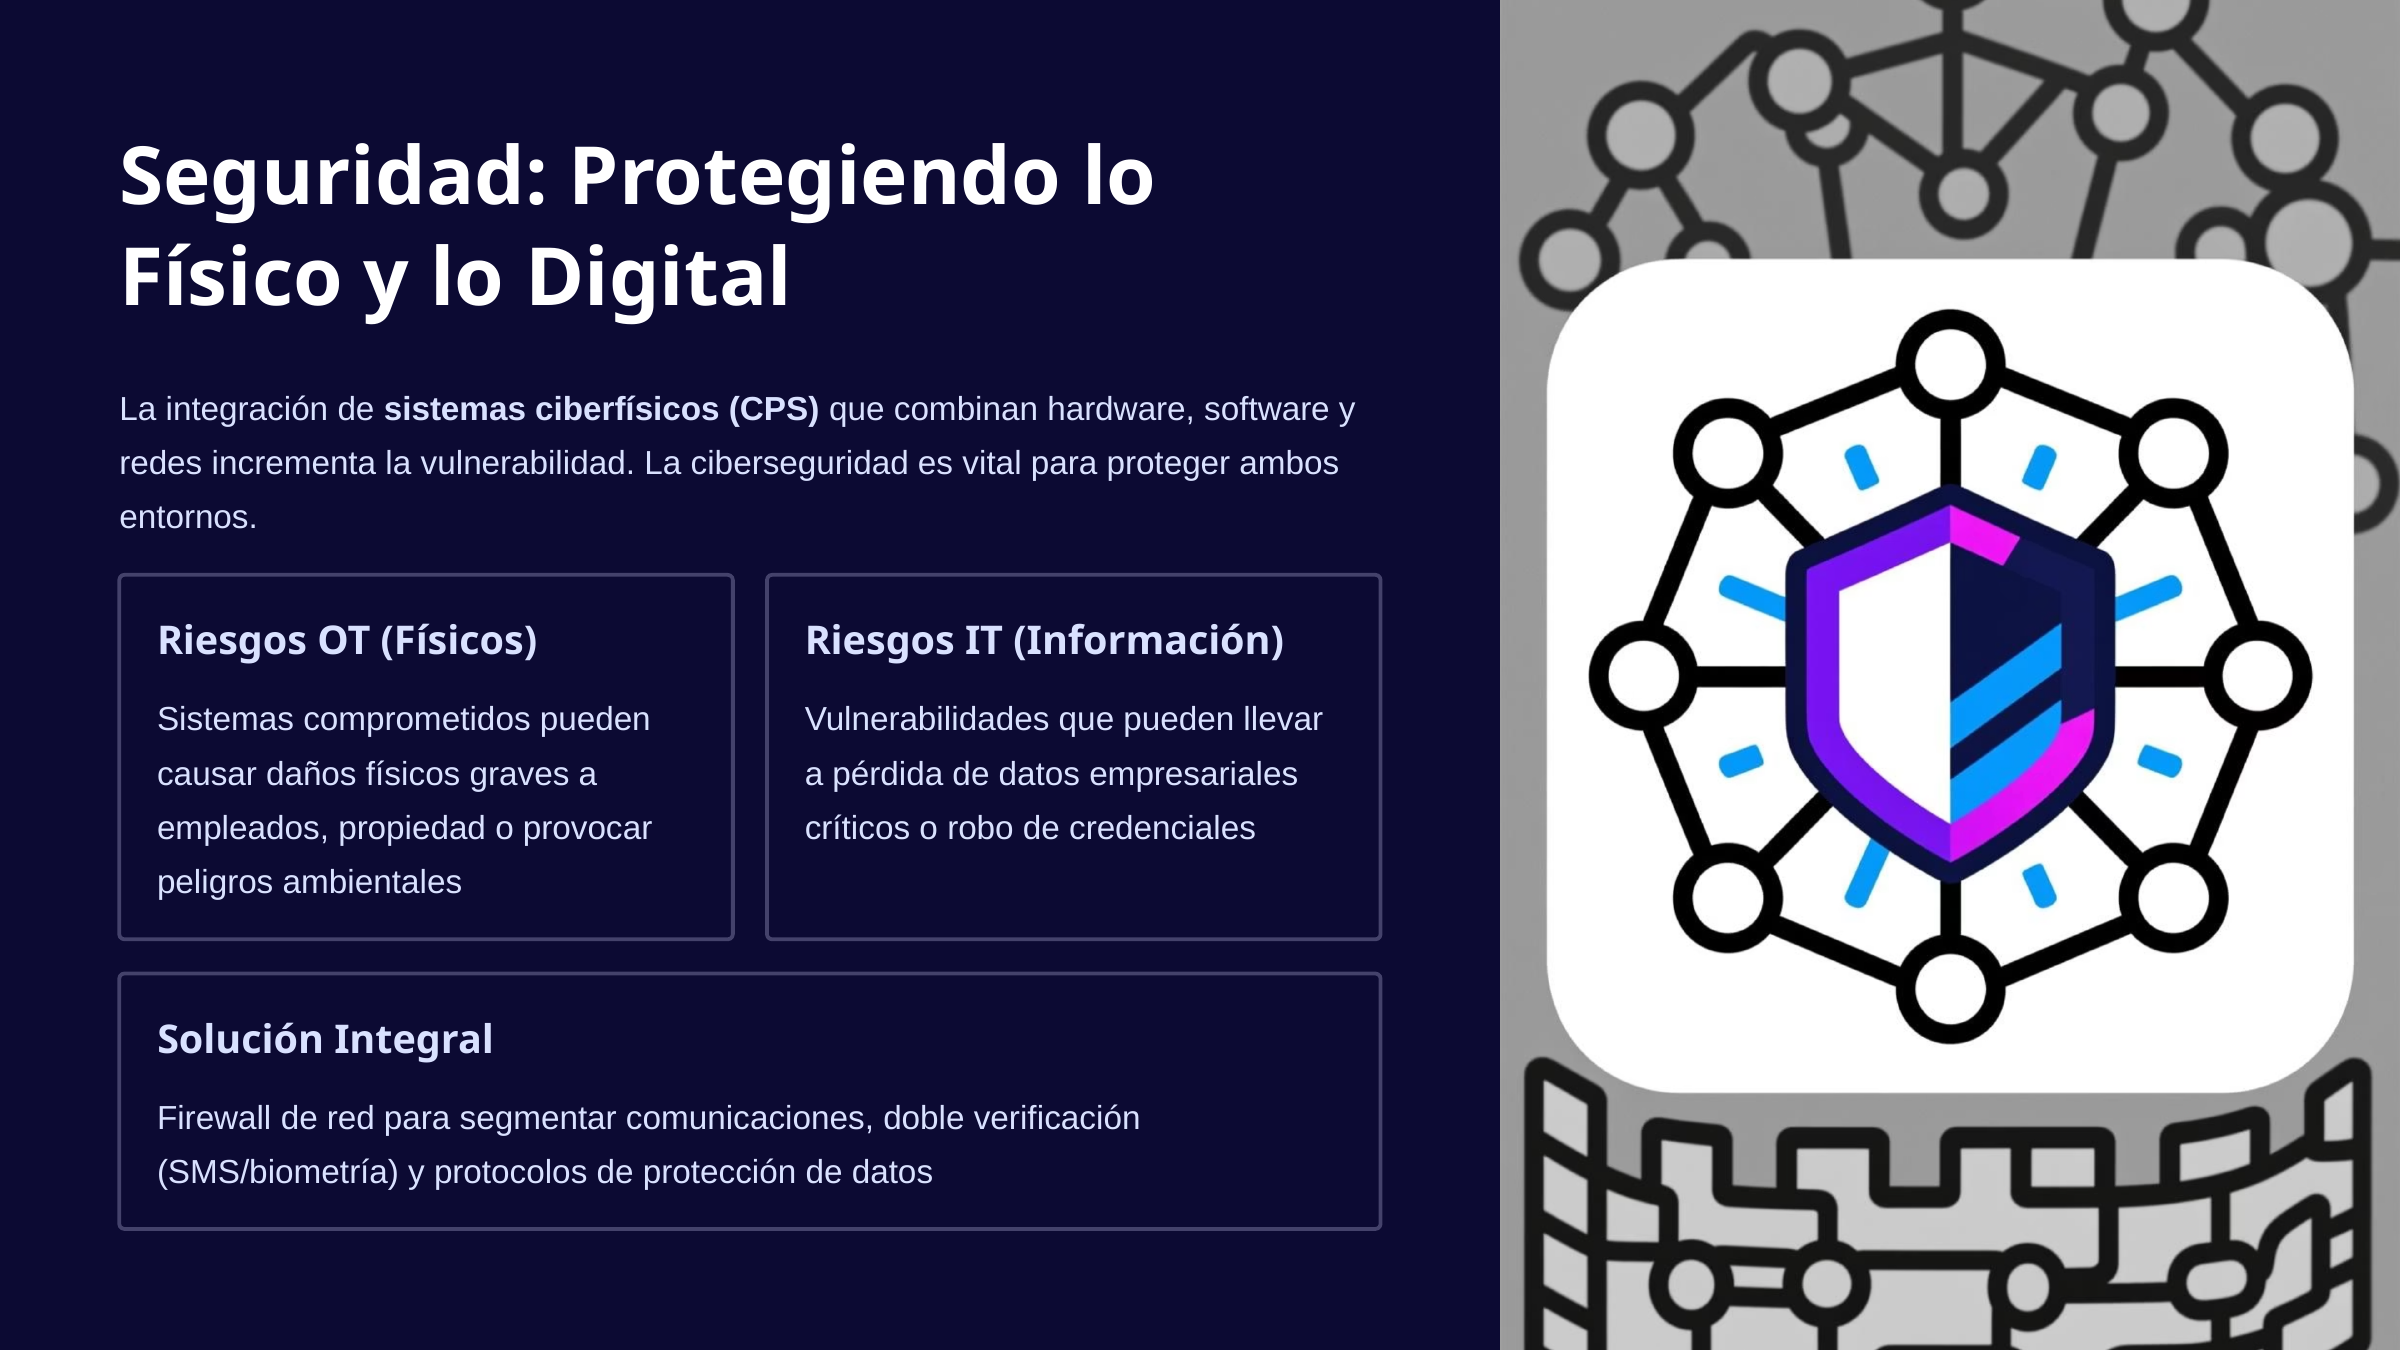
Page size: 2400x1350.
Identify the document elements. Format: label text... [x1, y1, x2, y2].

picture [1499, 0, 2400, 1350]
text_box [766, 574, 1381, 940]
text_box Riesgos IT (Información) [804, 612, 1336, 663]
text_box Solución Integral [157, 1011, 559, 1062]
text_box La integración de sistemas ciberfísicos (CPS) que combinan hardware, software y redes incrementa la vulnerabilidad. La ciberseguridad es vital para proteger ambos entornos. [119, 372, 1381, 537]
text_box Riesgos OT (Físicos) [157, 612, 592, 663]
text_box [119, 973, 1381, 1229]
text_box Seguridad: Protegiendo lo Físico y lo Digital [119, 121, 1381, 322]
text_box Firewall de red para segmentar comunicaciones, doble verificación (SMS/biometría) y protocolos de protección de datos [157, 1081, 1343, 1191]
text_box Vulnerabilidades que pueden llevar a pérdida de datos empresariales críticos o robo de credenciales [804, 683, 1343, 847]
text_box [119, 574, 733, 940]
text_box Sistemas comprometidos pueden causar daños físicos graves a empleados, propiedad o provocar peligros ambientales [157, 683, 695, 902]
